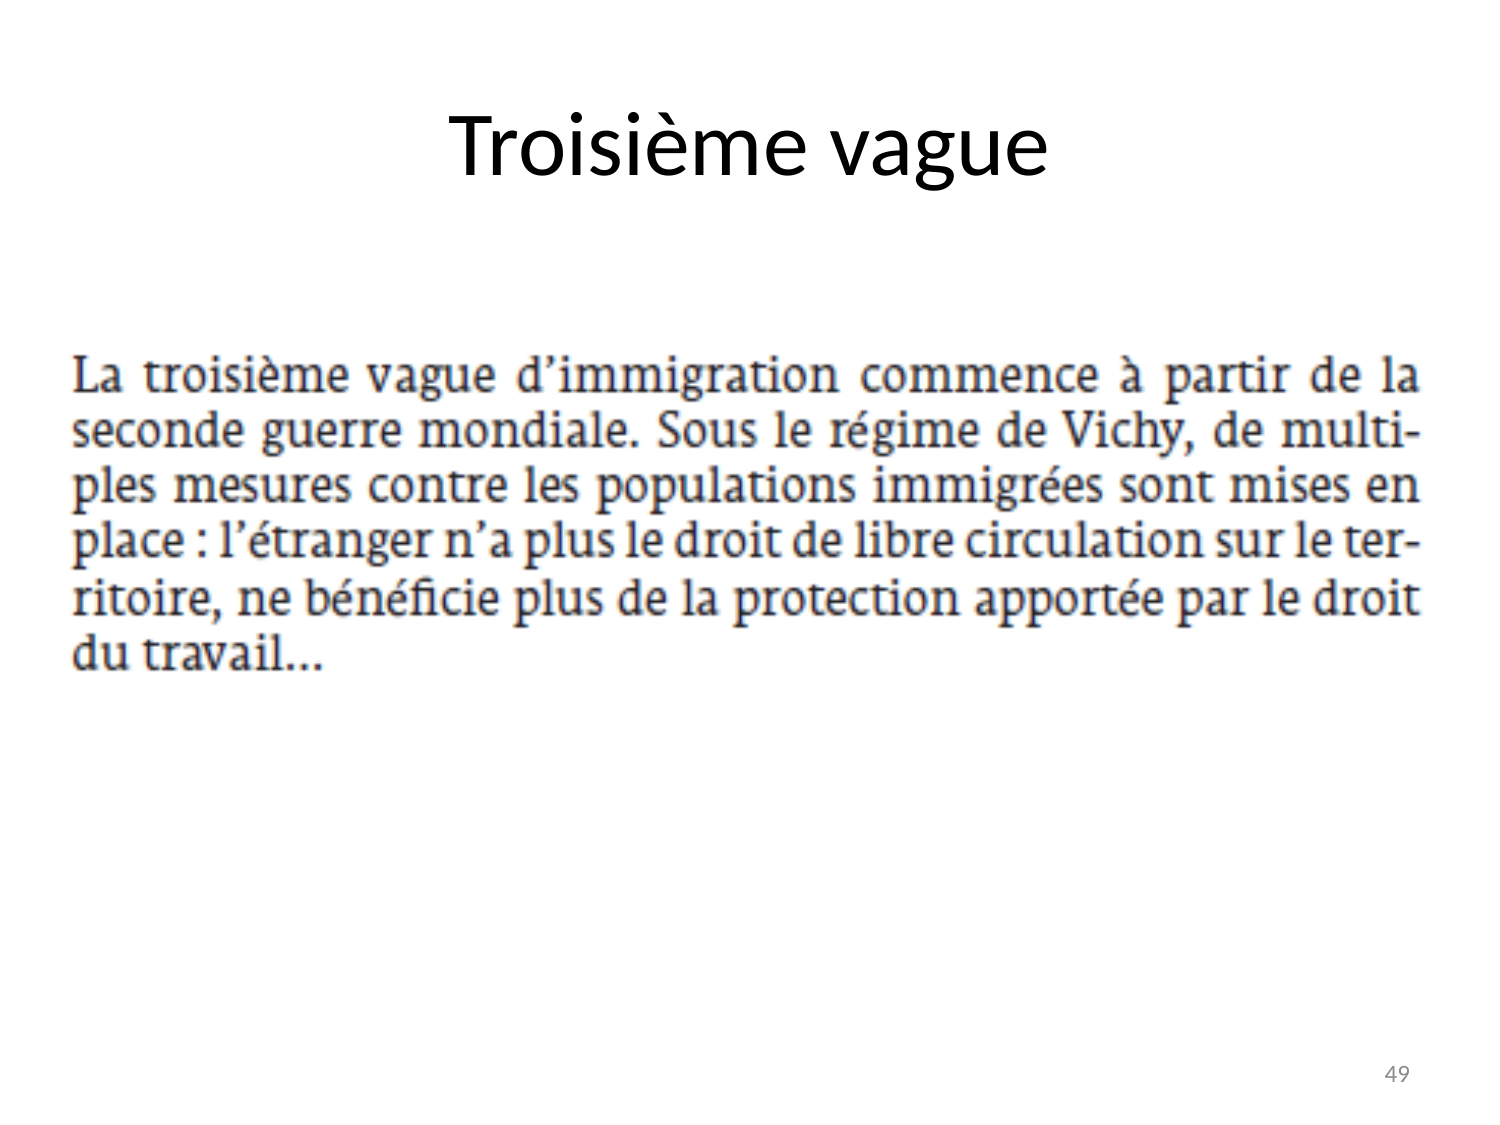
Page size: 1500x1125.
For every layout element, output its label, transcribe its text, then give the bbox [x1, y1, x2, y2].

title Troisième vague [75, 45, 1425, 233]
picture [29, 325, 1457, 708]
slide_number 49 [1074, 1042, 1425, 1103]
